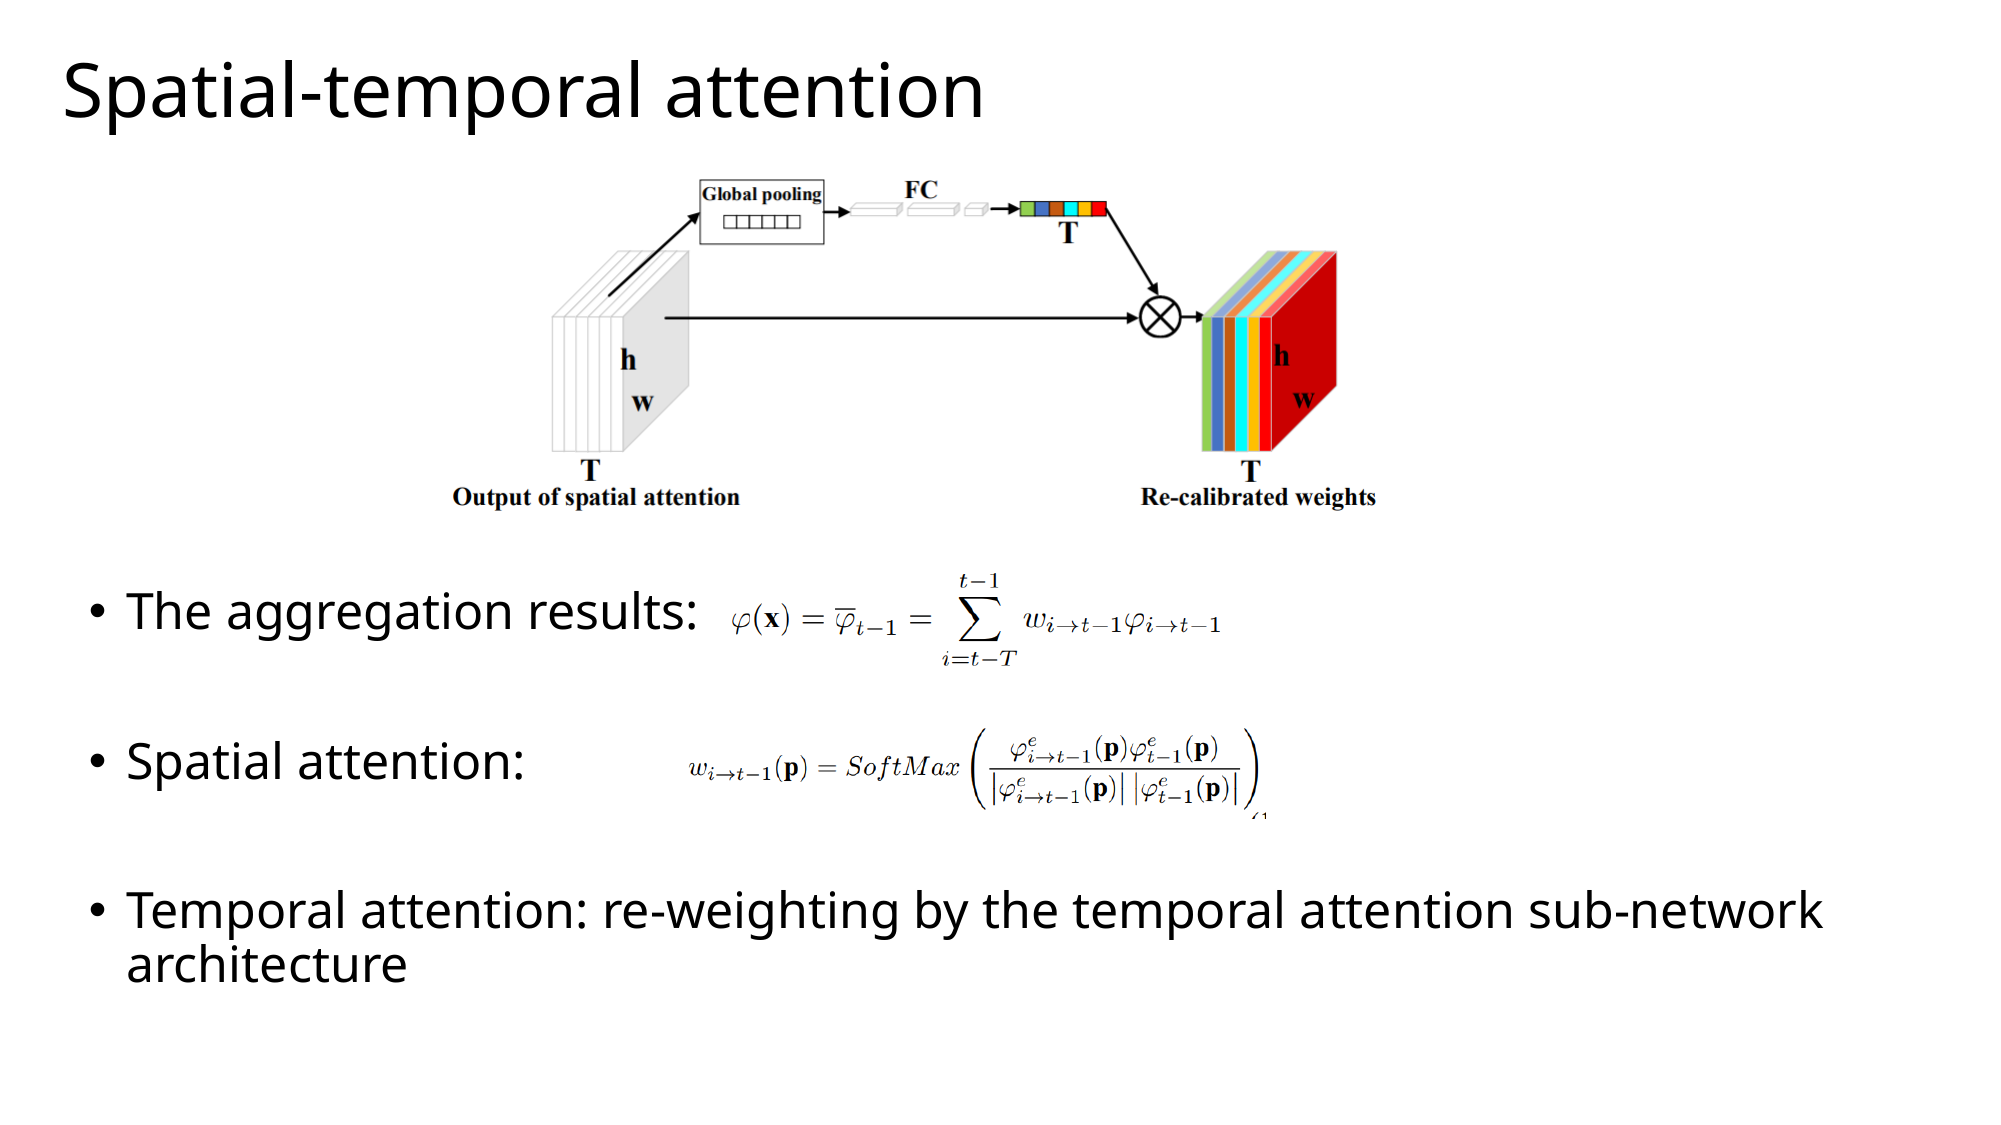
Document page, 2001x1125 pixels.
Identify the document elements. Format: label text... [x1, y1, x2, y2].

picture [712, 562, 1233, 678]
title Spatial-temporal attention [47, 0, 1773, 203]
picture [679, 714, 1266, 819]
picture [415, 155, 1395, 526]
list The aggregation results: Spatial attention: Temporal attention: re-weighting by the temporal attention sub-network architecture [73, 578, 2000, 1125]
